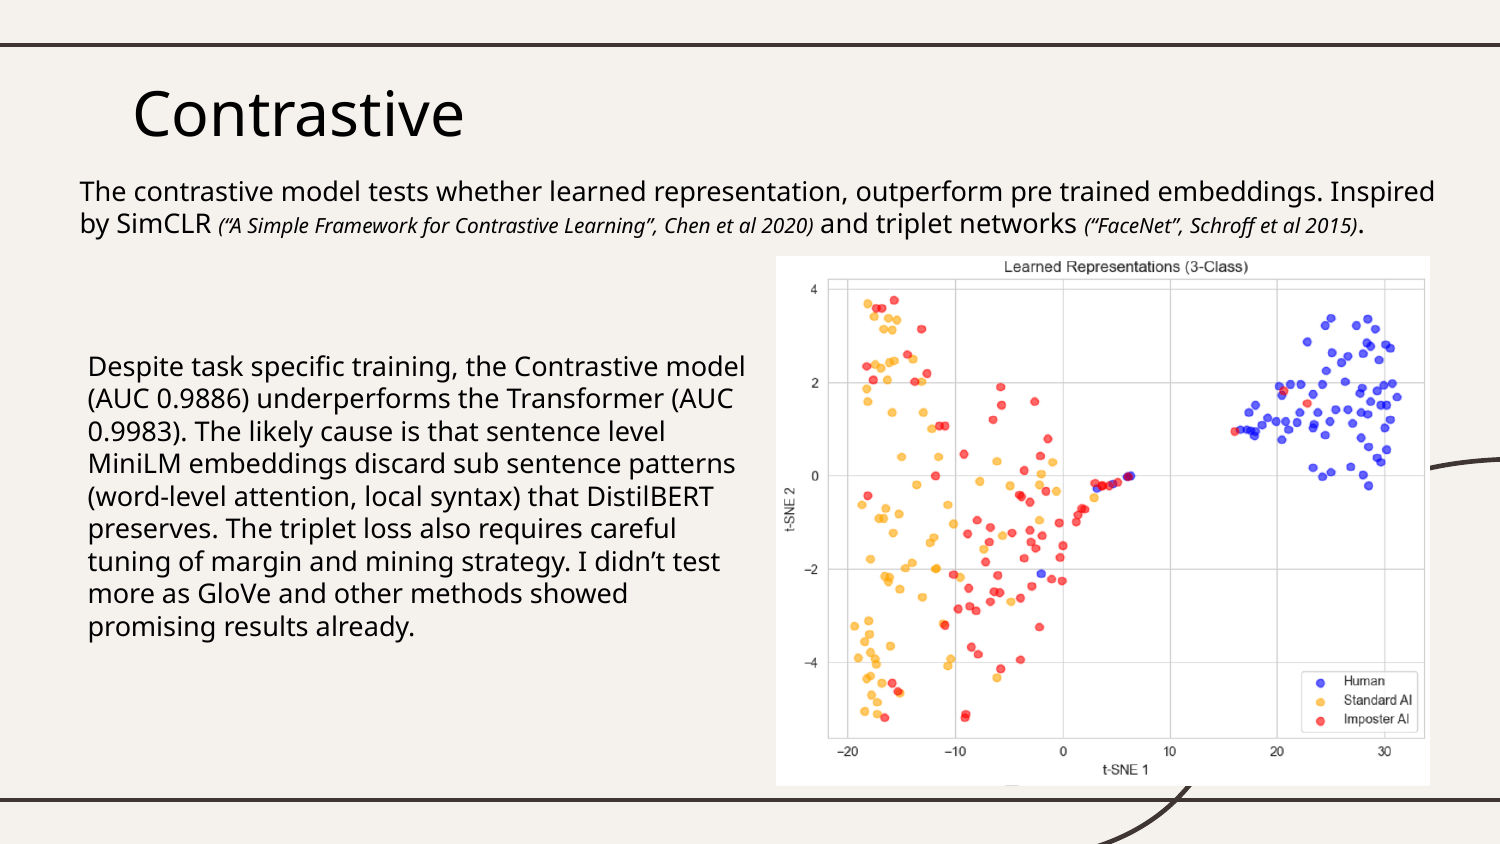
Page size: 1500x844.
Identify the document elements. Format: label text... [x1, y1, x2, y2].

title Contrastive [116, 59, 1049, 154]
subtitle Despite task specific training, the Contrastive model (AUC 0.9886) underperforms the Transformer (AUC 0.9983). The likely cause is that sentence level MiniLM embeddings discard sub sentence patterns (word-level attention, local syntax) that DistilBERT preserves. The triplet loss also requires careful tuning of margin and mining strategy. I didn’t test more as GloVe and other methods showed promising results already. [72, 334, 771, 736]
subtitle The contrastive model tests whether learned representation, outperform pre trained embeddings. Inspired by SimCLR (“A Simple Framework for Contrastive Learning”, Chen et al 2020) and triplet networks (“FaceNet”, Schroff et al 2015). [64, 159, 1471, 291]
picture [776, 256, 1430, 787]
